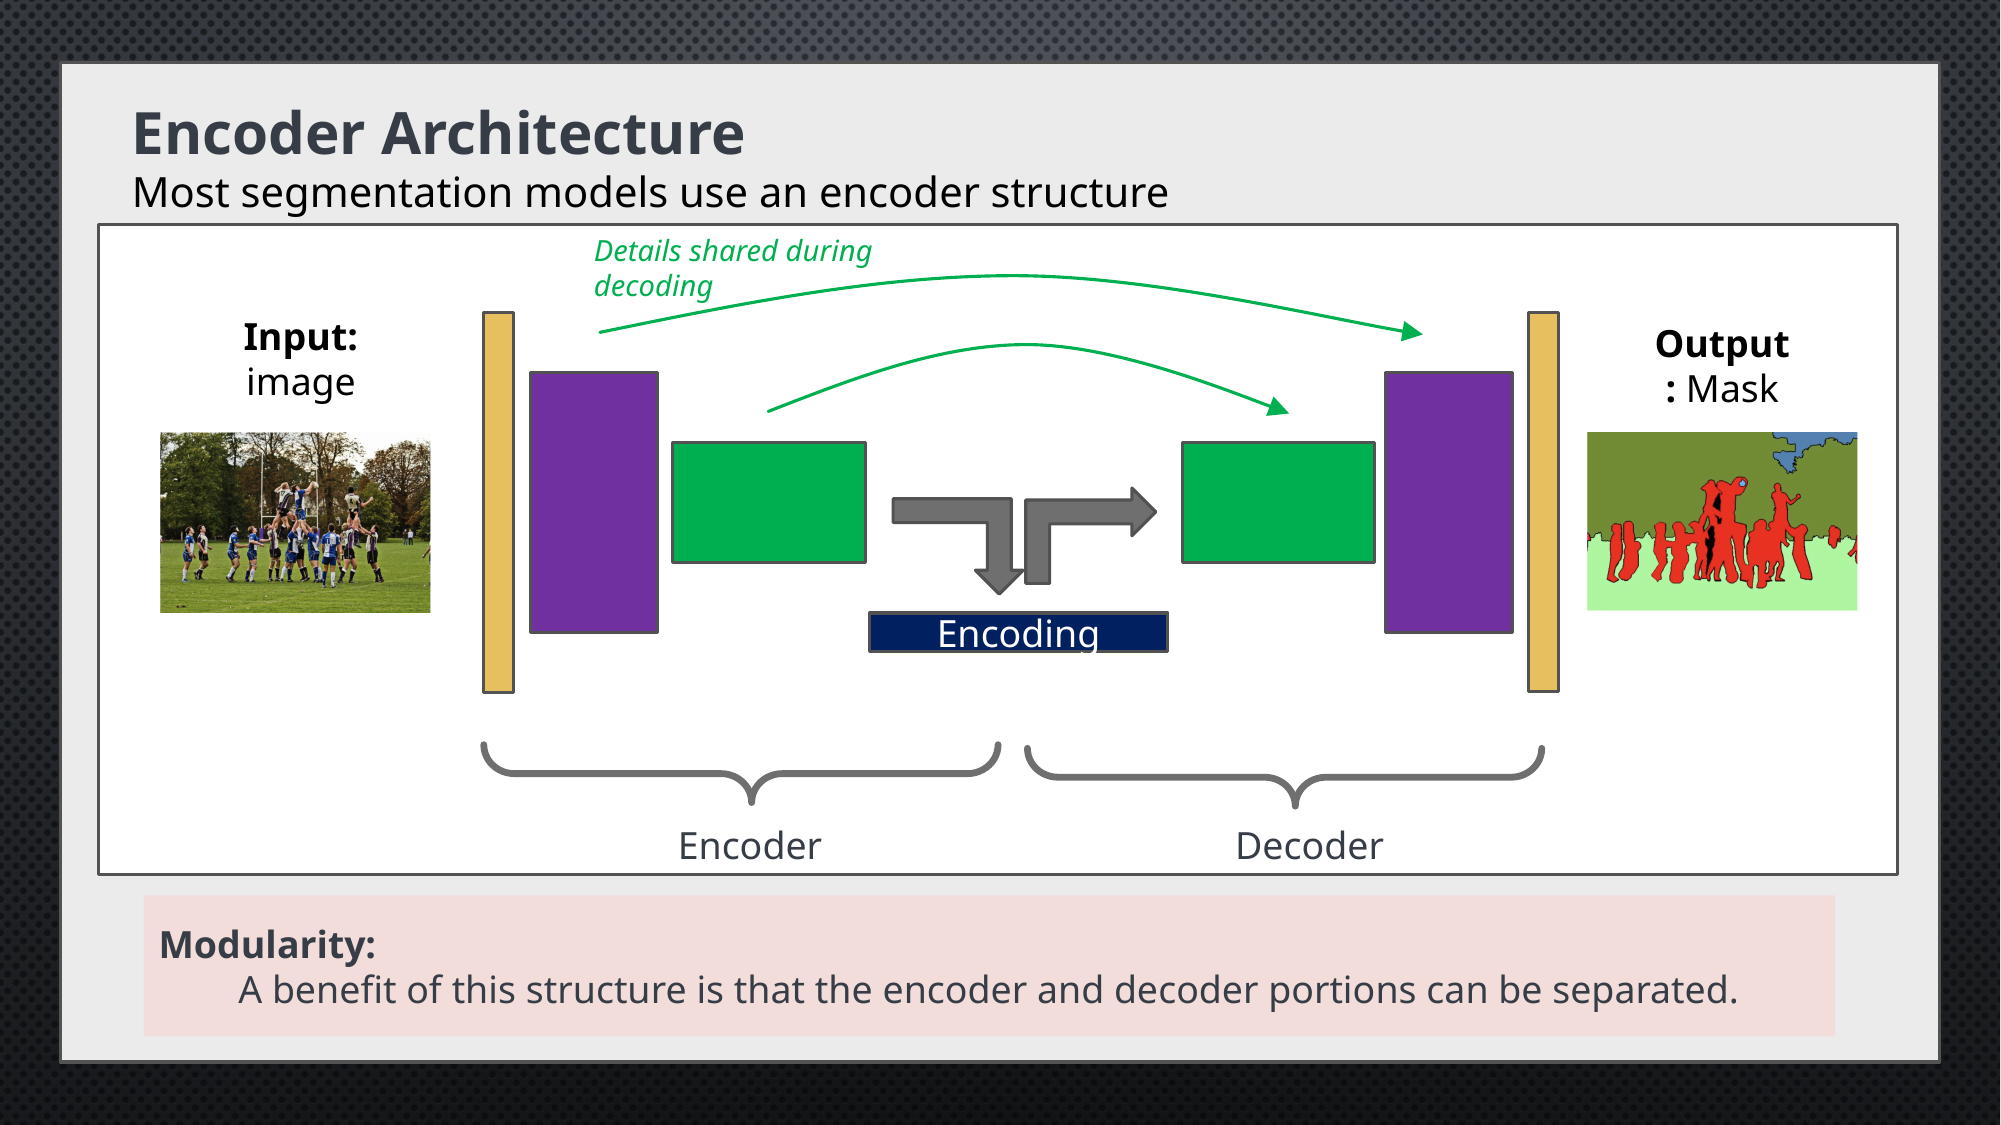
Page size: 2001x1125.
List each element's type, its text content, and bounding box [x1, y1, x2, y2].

text_box [598, 274, 1423, 342]
text_box [1384, 371, 1514, 634]
text_box [671, 441, 867, 564]
text_box [891, 497, 1024, 596]
text_box Details shared during decoding [579, 224, 949, 310]
text_box [1181, 441, 1376, 564]
picture [1587, 432, 1858, 614]
text_box Encoder Architecture Most segmentation models use an encoder structure [117, 88, 1185, 224]
text_box [1024, 486, 1157, 585]
text_box Output: Mask [1637, 312, 1808, 417]
text_box [1527, 311, 1560, 693]
text_box Modularity: A benefit of this structure is that the encoder and decoder portions can be separated. [143, 895, 1836, 1037]
text_box Encoding [868, 611, 1169, 653]
picture [159, 432, 431, 614]
text_box [483, 743, 999, 804]
text_box Decoder [1220, 814, 1400, 874]
text_box [529, 371, 659, 634]
text_box Input: image [222, 305, 380, 410]
text_box [482, 311, 515, 694]
text_box Encoder [663, 814, 838, 874]
text_box [1026, 747, 1543, 807]
text_box [766, 343, 1290, 416]
text_box [97, 223, 1899, 876]
